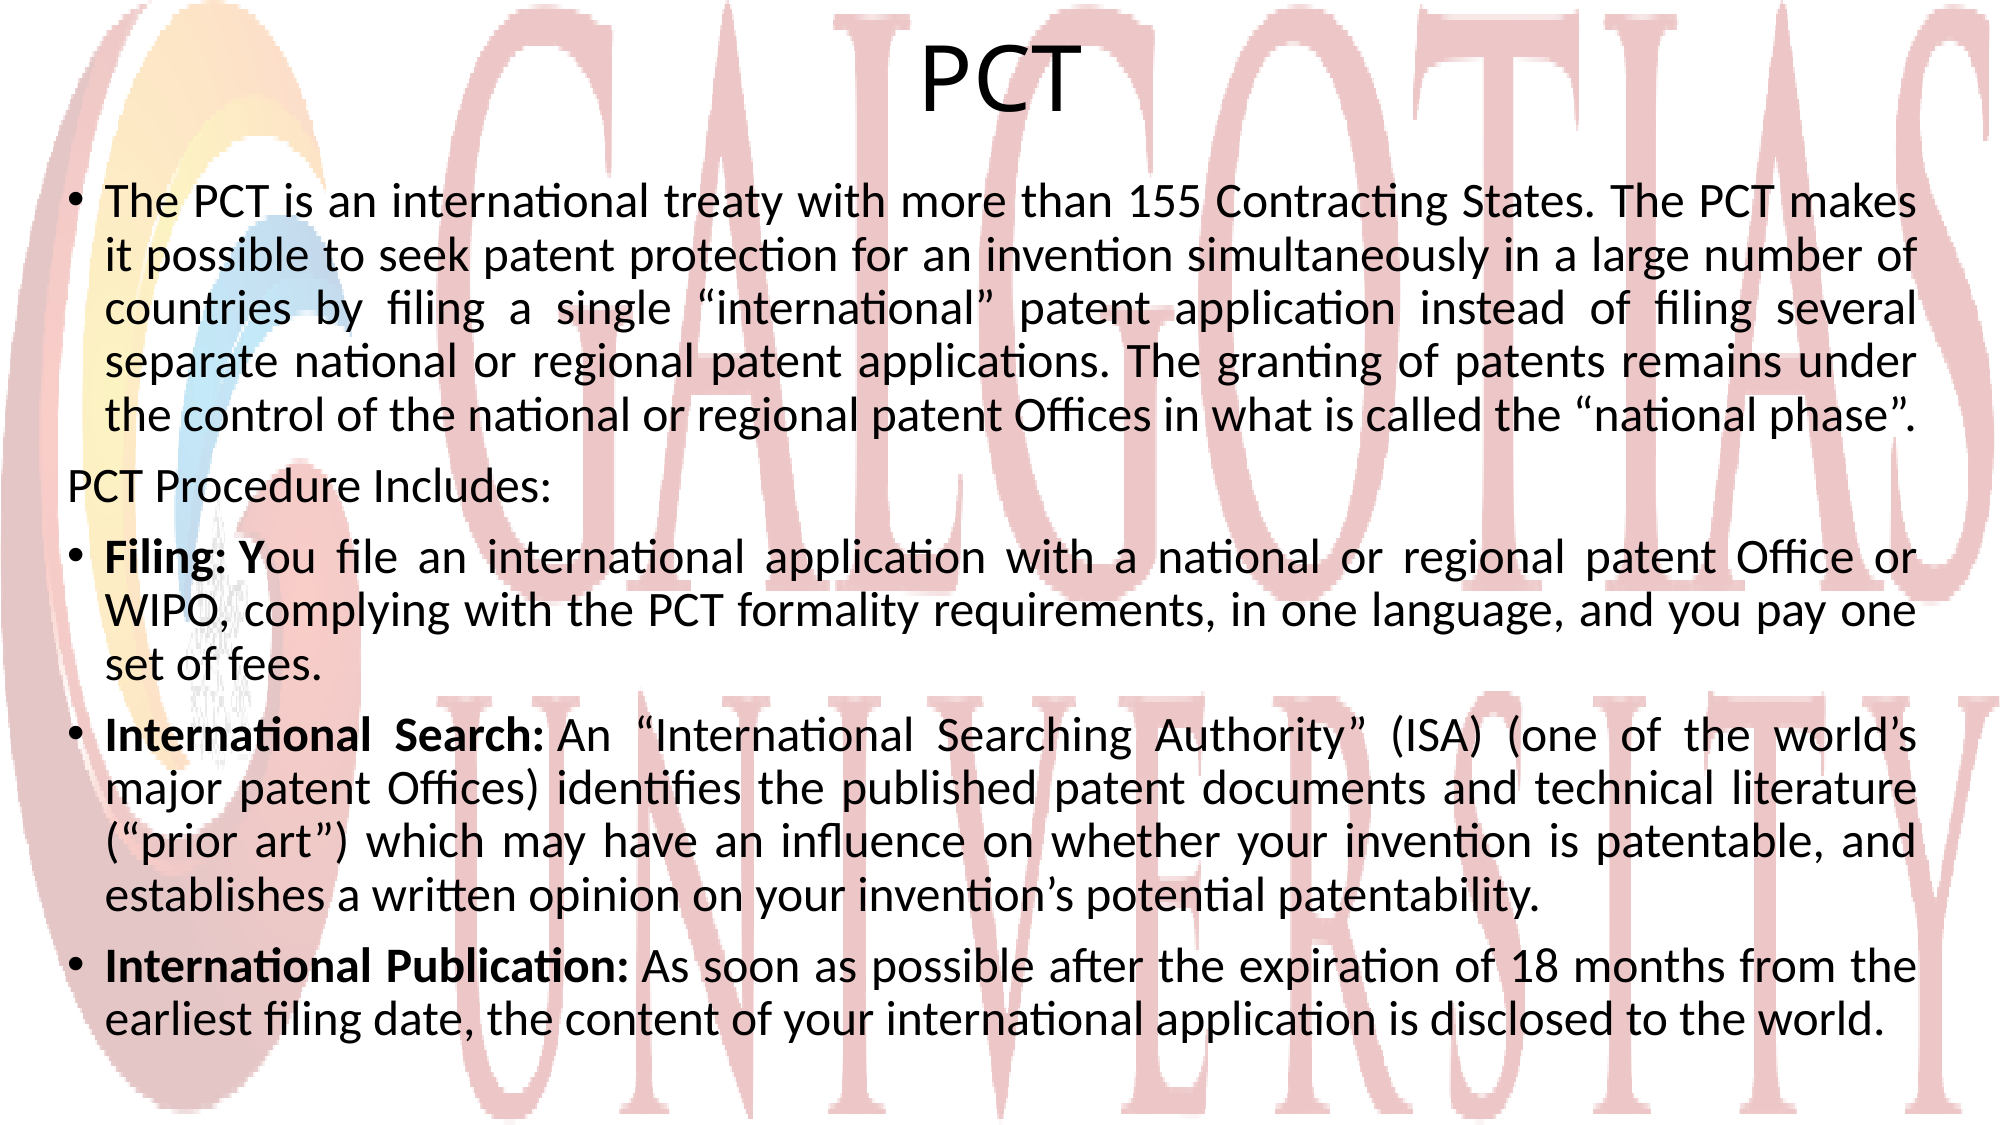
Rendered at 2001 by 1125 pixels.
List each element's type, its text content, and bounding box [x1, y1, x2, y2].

title PCT [137, 0, 1863, 167]
list The PCT is an international treaty with more than 155 Contracting States. The PCT makes it possible to seek patent protection for an invention simultaneously in a large number of countries by filing a single “international” patent application instead of filing several separate national or regional patent applications. The granting of patents remains under the control of the national or regional patent Offices in what is called the “national phase”. PCT Procedure Includes: Filing: You file an international application with a national or regional patent Office or WIPO, complying with the PCT formality requirements, in one language, and you pay one set of fees. International Search: An “International Searching Authority” (ISA) (one of the world’s major patent Offices) identifies the published patent documents and technical literature (“prior art”) which may have an influence on whether your invention is patentable, and establishes a written opinion on your invention’s potential patentability. International Publication: As soon as possible after the expiration of 18 months from the earliest filing date, the content of your international application is disclosed to the world. [52, 167, 1933, 1076]
